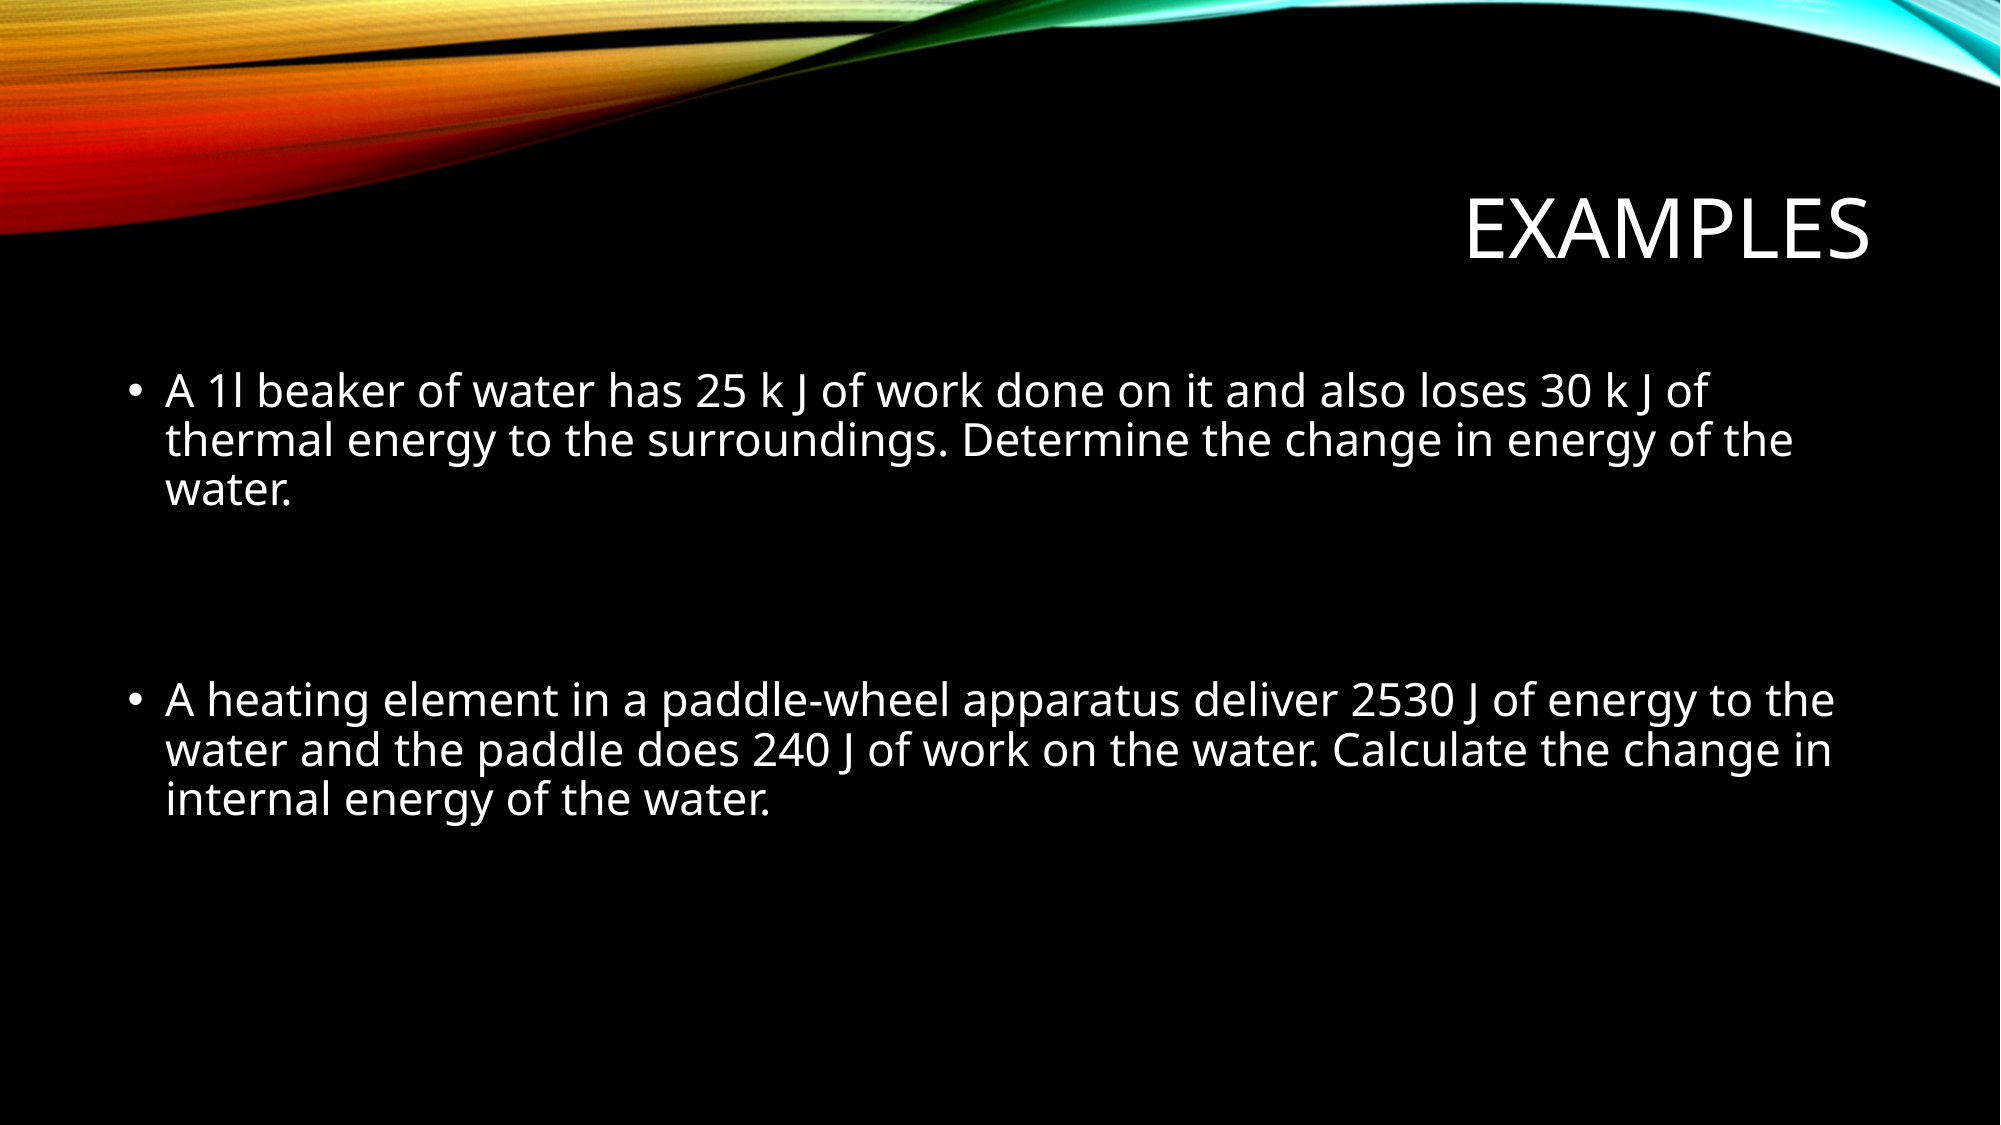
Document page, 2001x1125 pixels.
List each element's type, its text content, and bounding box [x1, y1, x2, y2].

title Examples [474, 125, 1888, 338]
picture [0, 0, 2000, 237]
